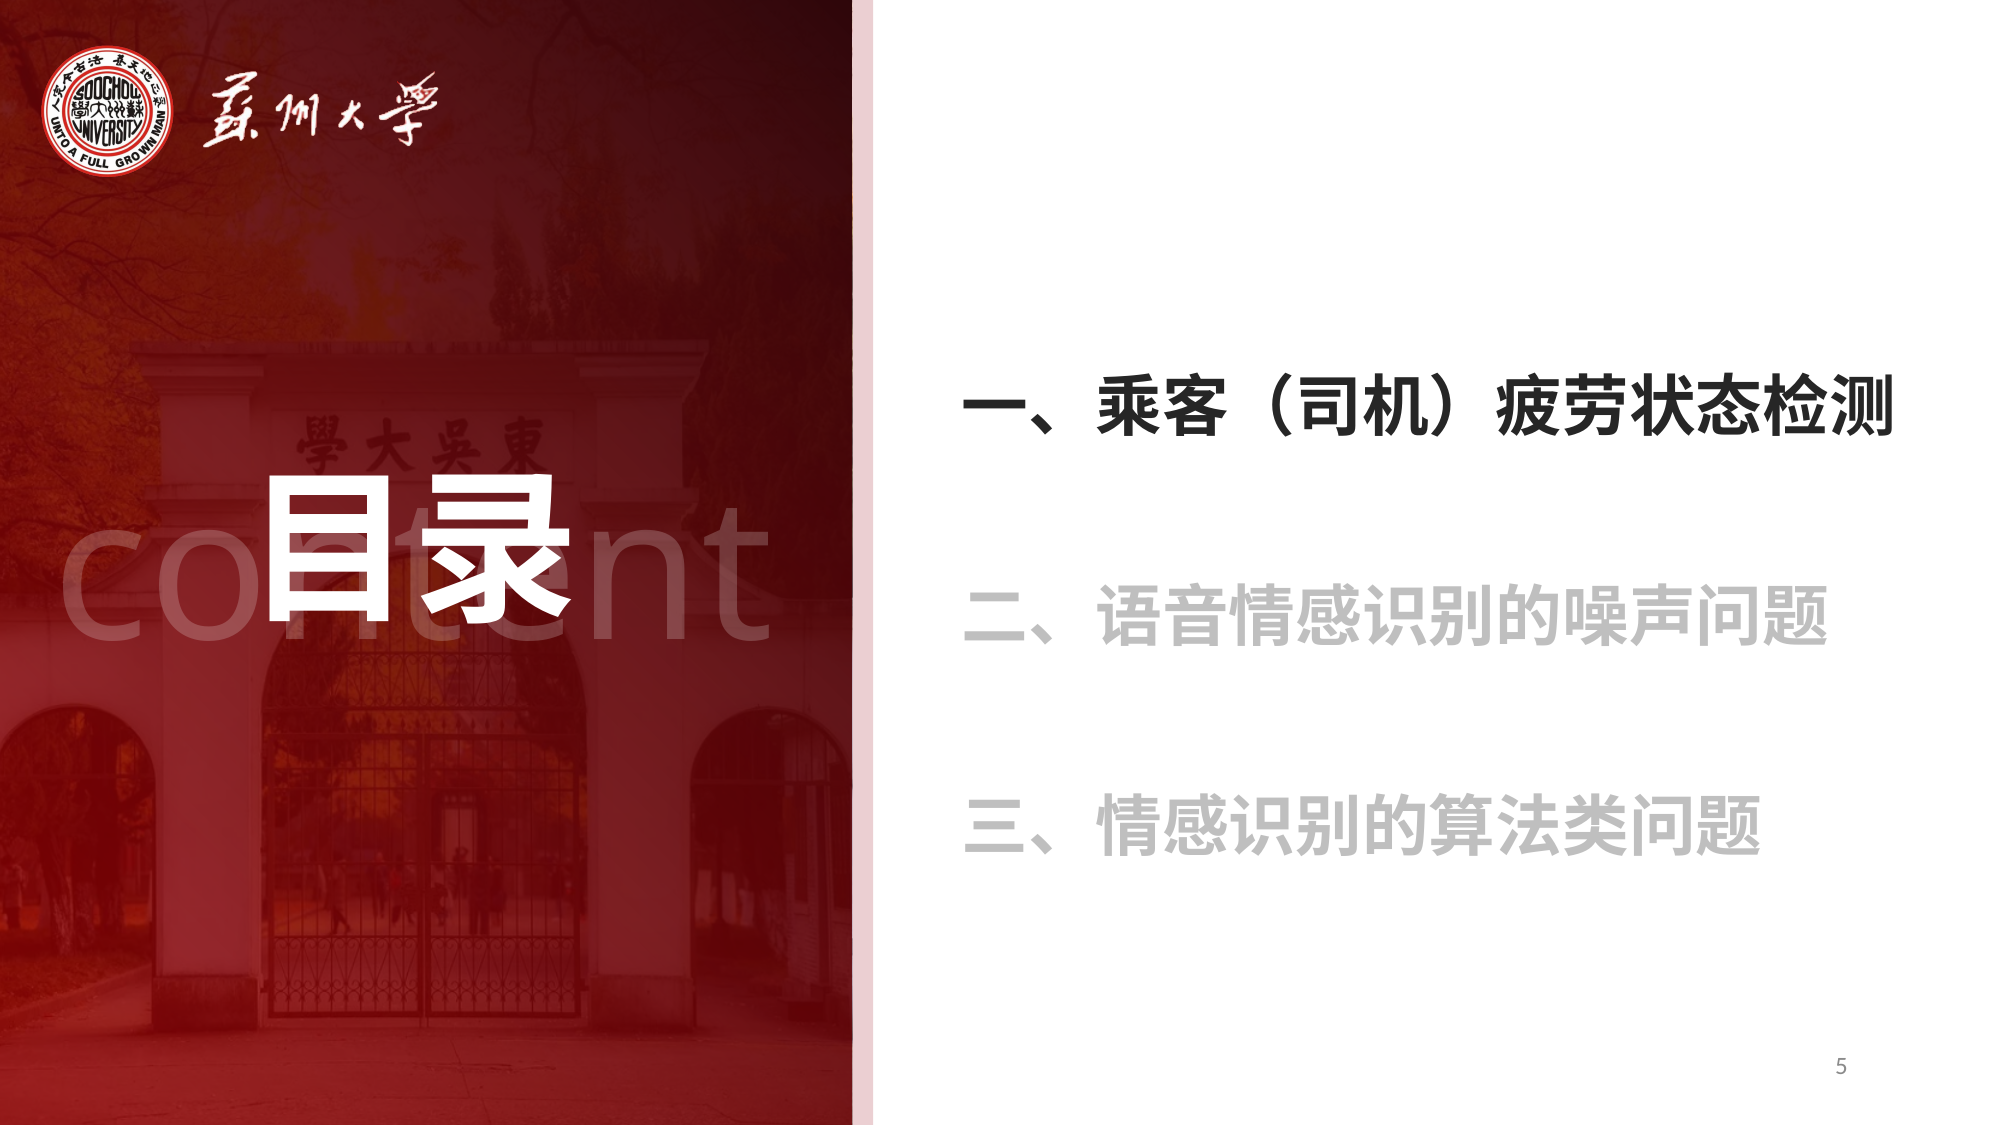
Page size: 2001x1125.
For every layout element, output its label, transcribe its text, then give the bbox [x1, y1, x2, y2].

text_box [0, 432, 827, 690]
text_box 一、乘客（司机）疲劳状态检测 二、语音情感识别的噪声问题 三、情感识别的算法类问题 [947, 276, 1942, 872]
picture [0, 0, 853, 1125]
text_box [853, 0, 874, 1125]
slide_number 5 [1412, 1042, 1863, 1103]
